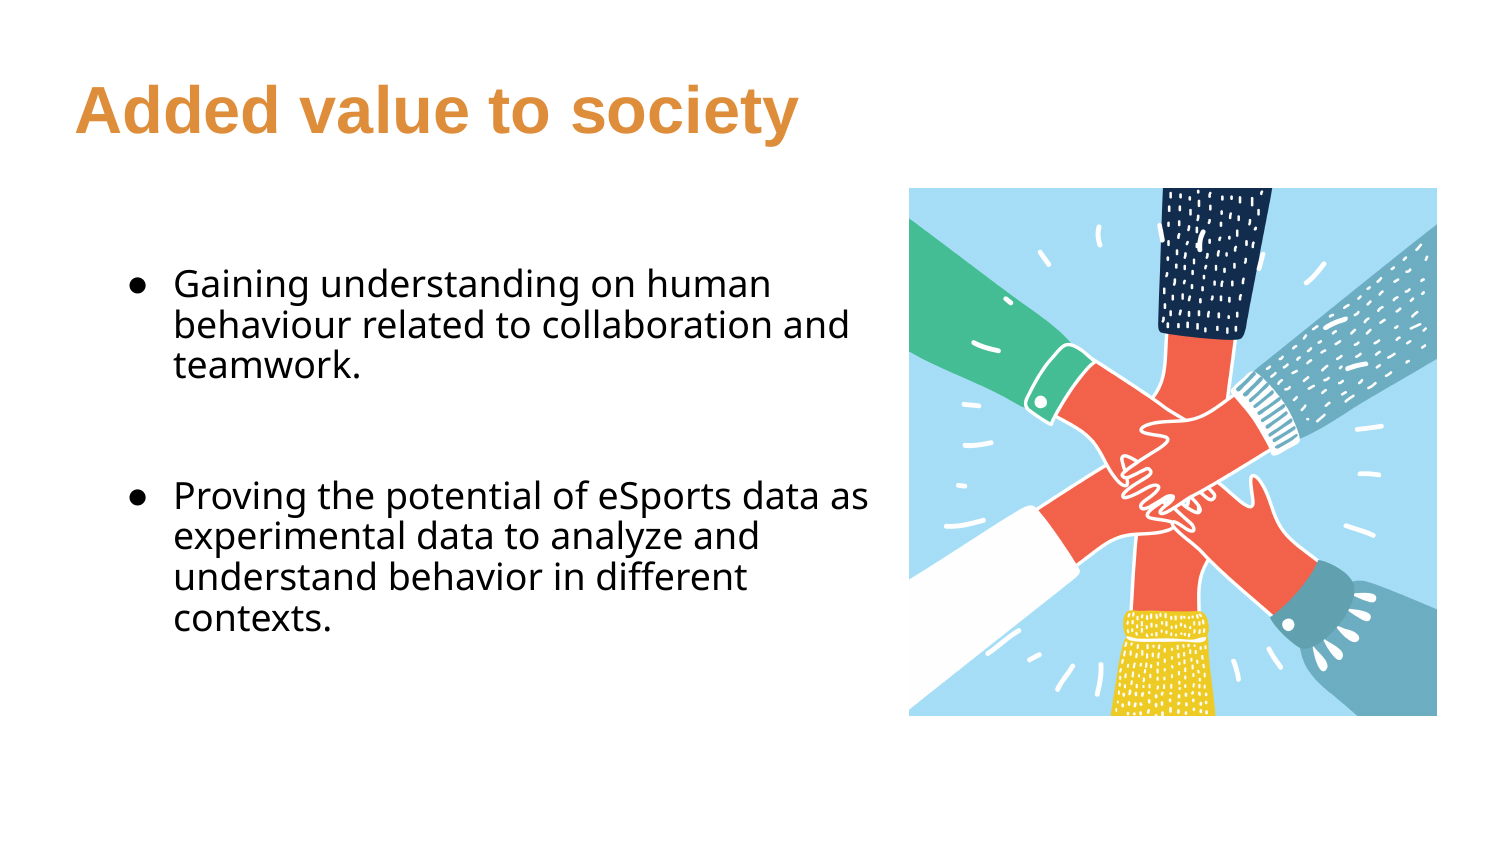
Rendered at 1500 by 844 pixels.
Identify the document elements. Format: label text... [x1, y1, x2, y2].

title Added value to society [59, 60, 1321, 149]
list Gaining understanding on human behaviour related to collaboration and teamwork. Proving the potential of eSports data as experimental data to analyze and understand behavior in different contexts. [111, 219, 894, 686]
picture [909, 188, 1437, 716]
